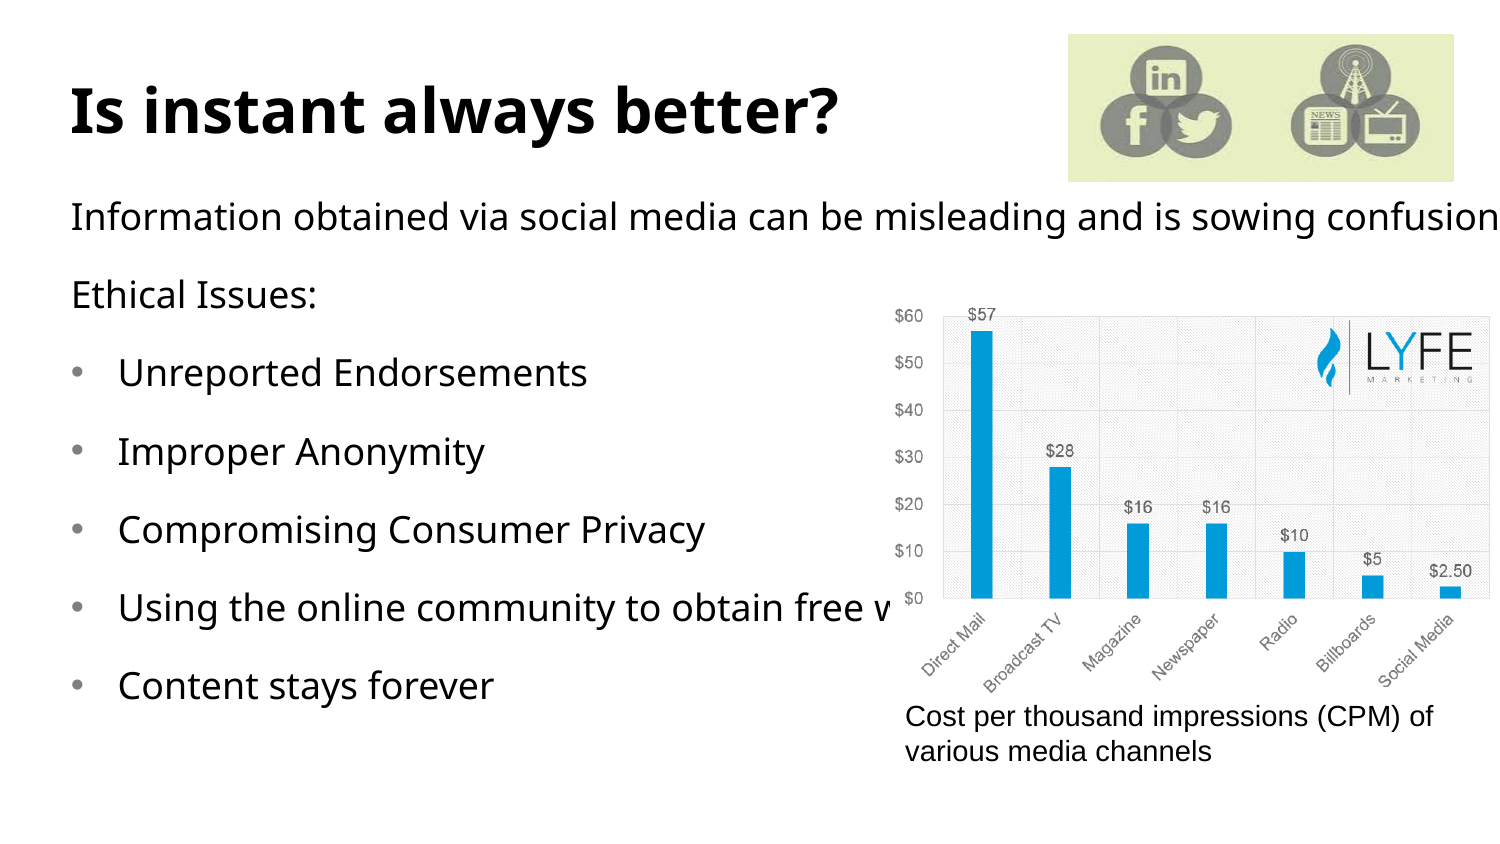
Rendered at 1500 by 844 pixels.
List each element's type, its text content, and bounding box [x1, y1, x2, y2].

list Information obtained via social media can be misleading and is sowing confusion. Ethical Issues: Unreported Endorsements Improper Anonymity Compromising Consumer Privacy Using the online community to obtain free work Content stays forever [55, 177, 1500, 791]
text_box Cost per thousand impressions (CPM) of various media channels [890, 712, 1500, 758]
picture [889, 303, 1500, 704]
title Is instant always better? [55, 55, 1062, 145]
picture [1067, 34, 1454, 182]
